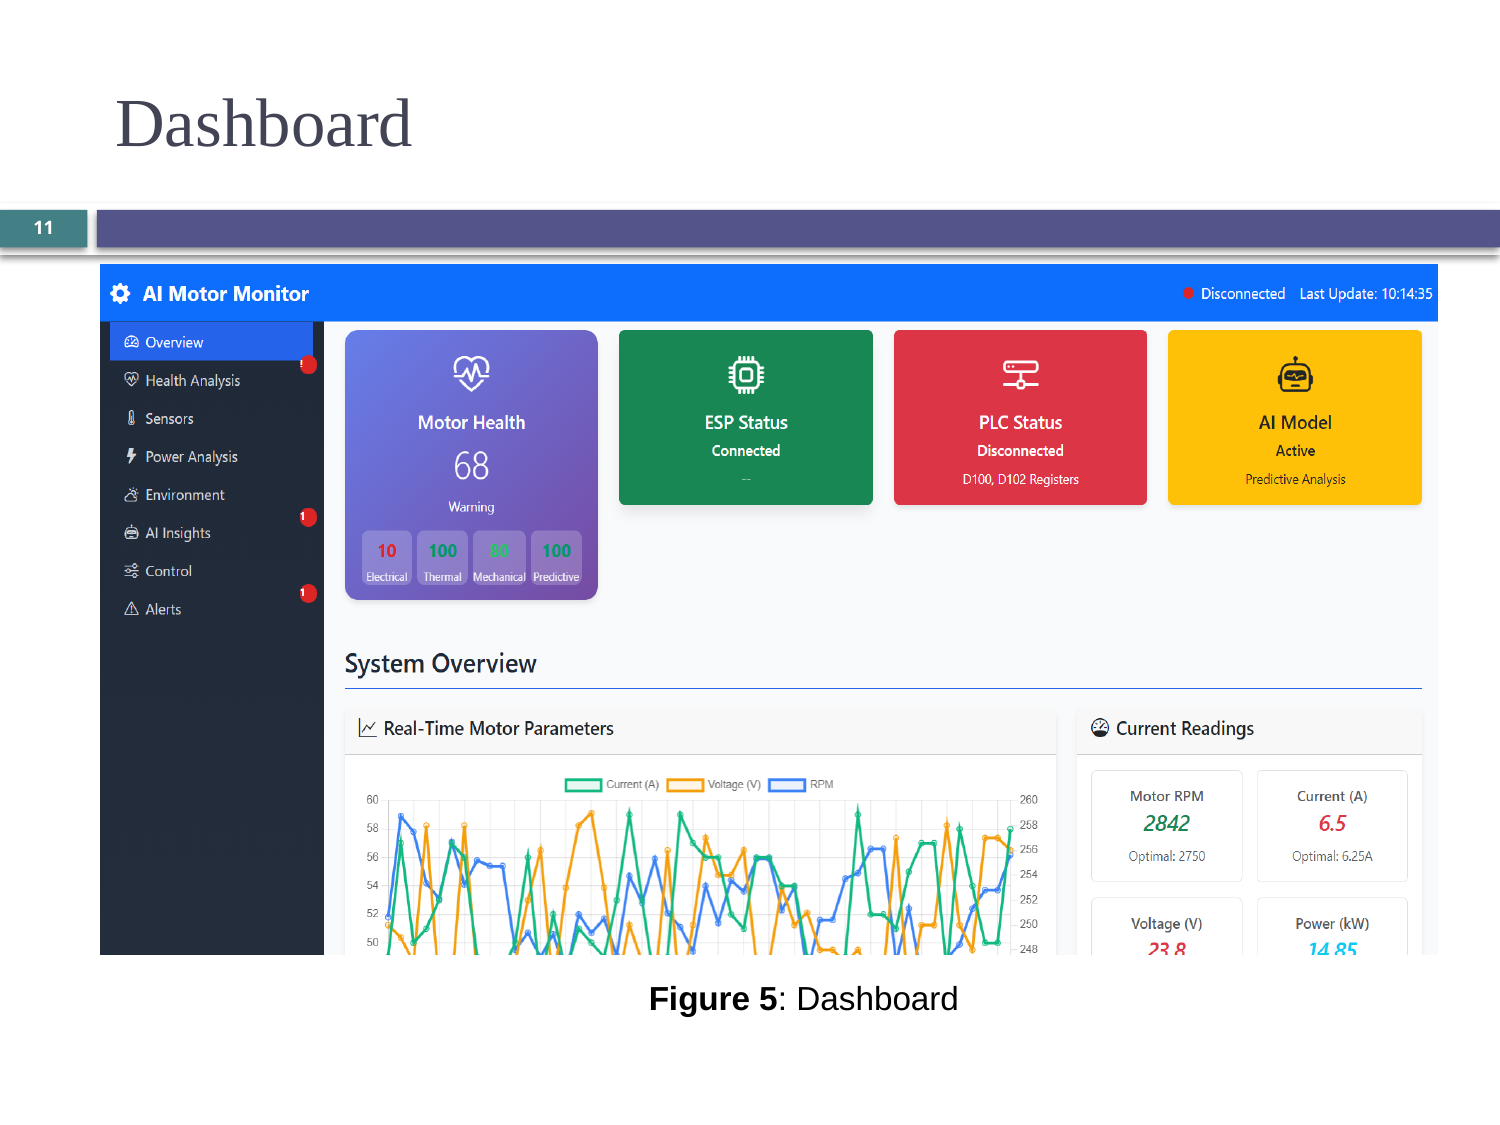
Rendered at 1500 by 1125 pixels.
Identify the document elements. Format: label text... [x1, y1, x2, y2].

title Dashboard [100, 37, 1438, 200]
slide_number 11 [0, 208, 88, 249]
text_box Figure 5: Dashboard [633, 970, 975, 1025]
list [100, 264, 1439, 955]
